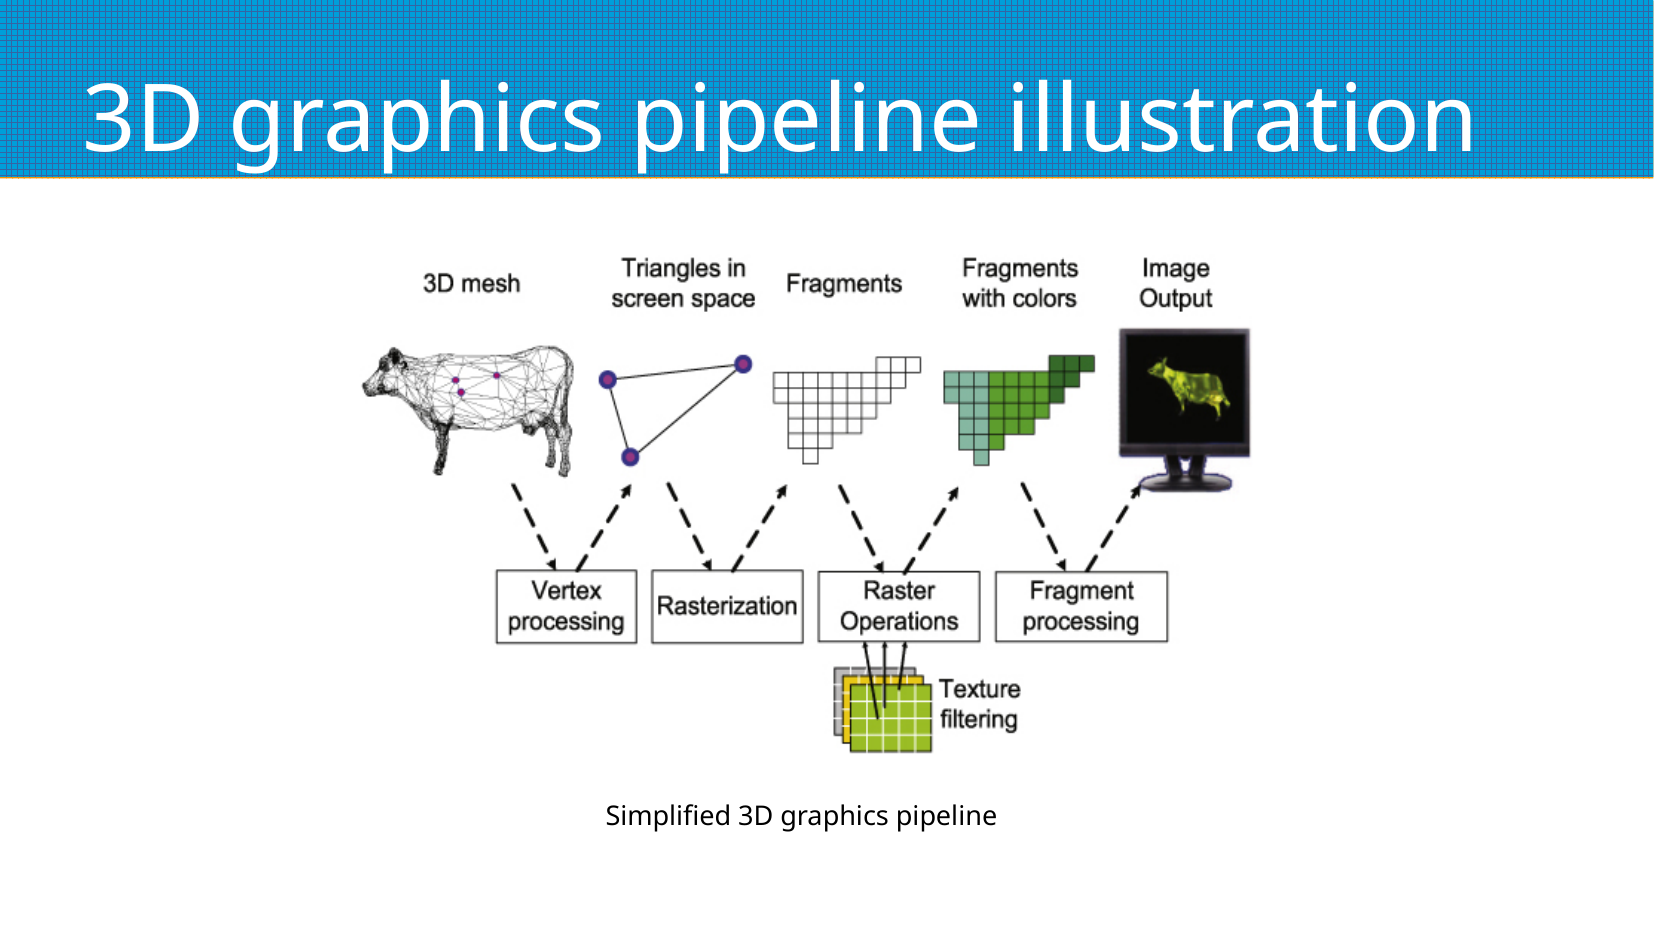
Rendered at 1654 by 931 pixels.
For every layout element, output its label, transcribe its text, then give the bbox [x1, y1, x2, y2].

title 3D graphics pipeline illustration [82, 14, 1571, 171]
picture [0, 179, 1654, 931]
text_box Simplified 3D graphics pipeline [599, 786, 1064, 863]
